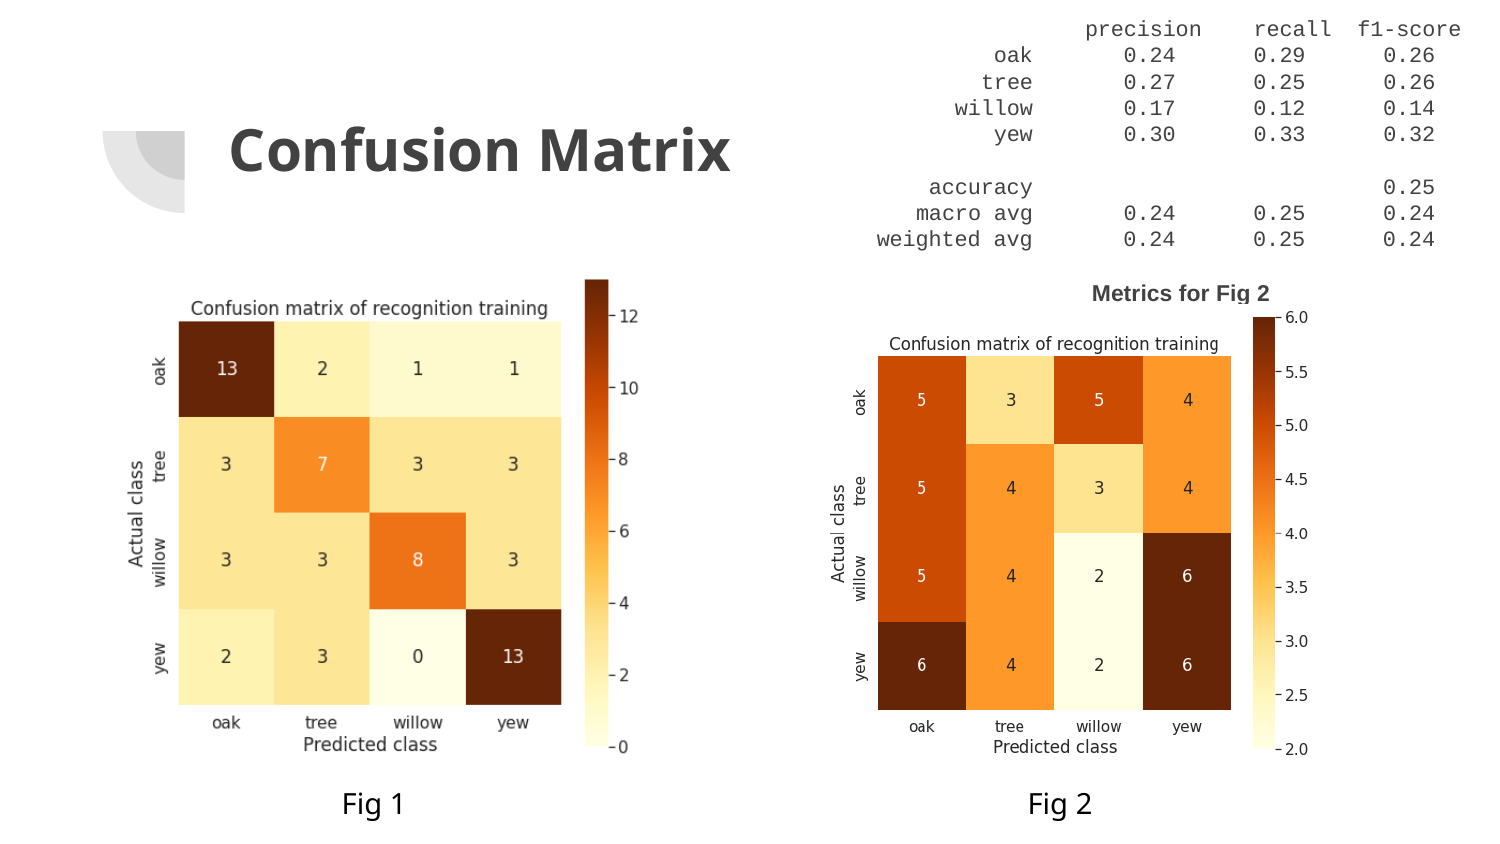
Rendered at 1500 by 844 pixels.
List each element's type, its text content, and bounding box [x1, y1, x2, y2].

picture [824, 304, 1314, 764]
title Confusion Matrix [213, 98, 861, 263]
picture [120, 272, 647, 764]
text_box Fig 1 [176, 771, 573, 836]
text_box precision recall f1-score oak 0.24 0.29 0.26 tree 0.27 0.25 0.26 willow 0.17 0.12 0.14 yew 0.30 0.33 0.32 accuracy 0.25 macro avg 0.24 0.25 0.24 weighted avg 0.24 0.25 0.24 Metrics for Fig 2 [861, 0, 1500, 321]
text_box Fig 2 [861, 772, 1258, 836]
